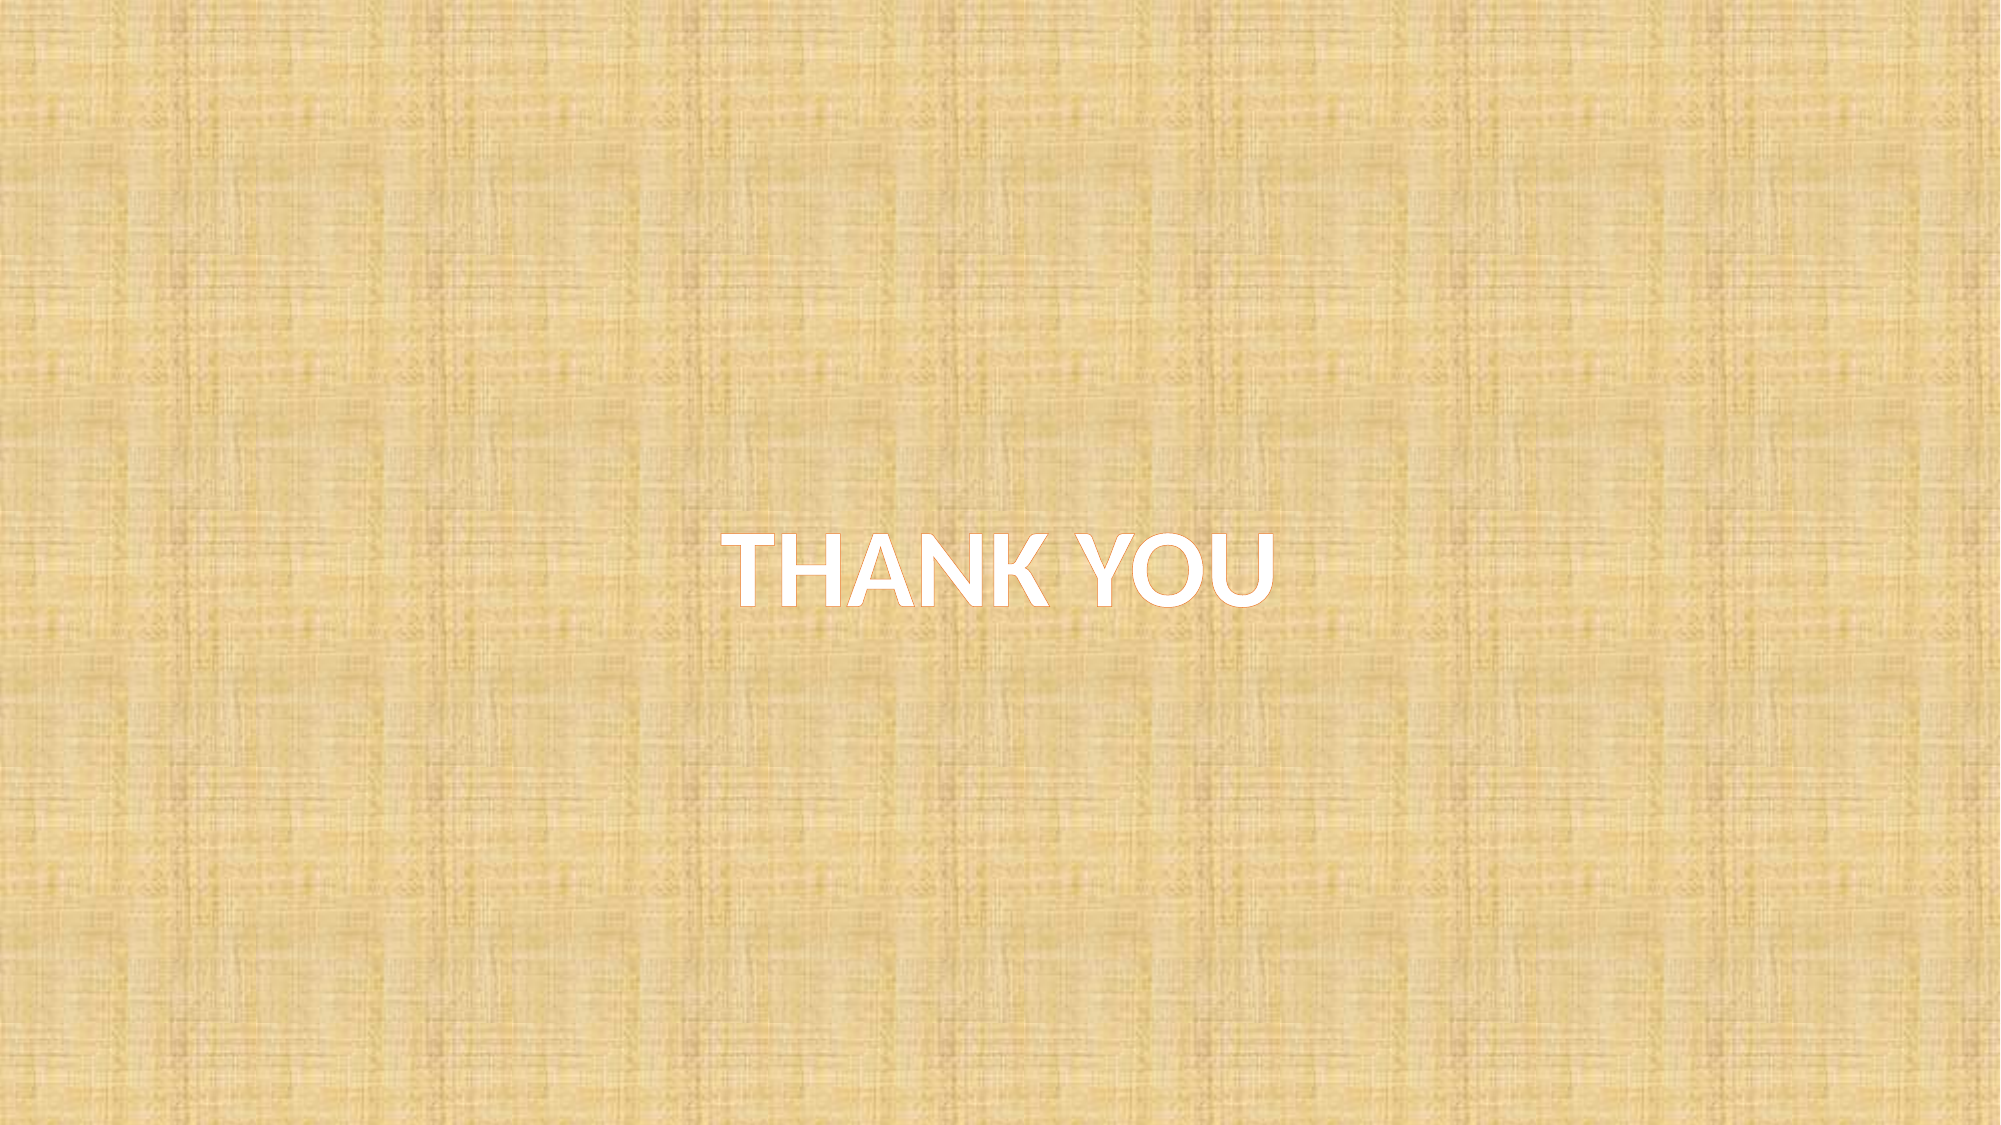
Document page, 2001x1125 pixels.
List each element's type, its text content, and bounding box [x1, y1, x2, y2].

text_box THANK YOU [704, 486, 1295, 637]
picture [0, 0, 2001, 1125]
